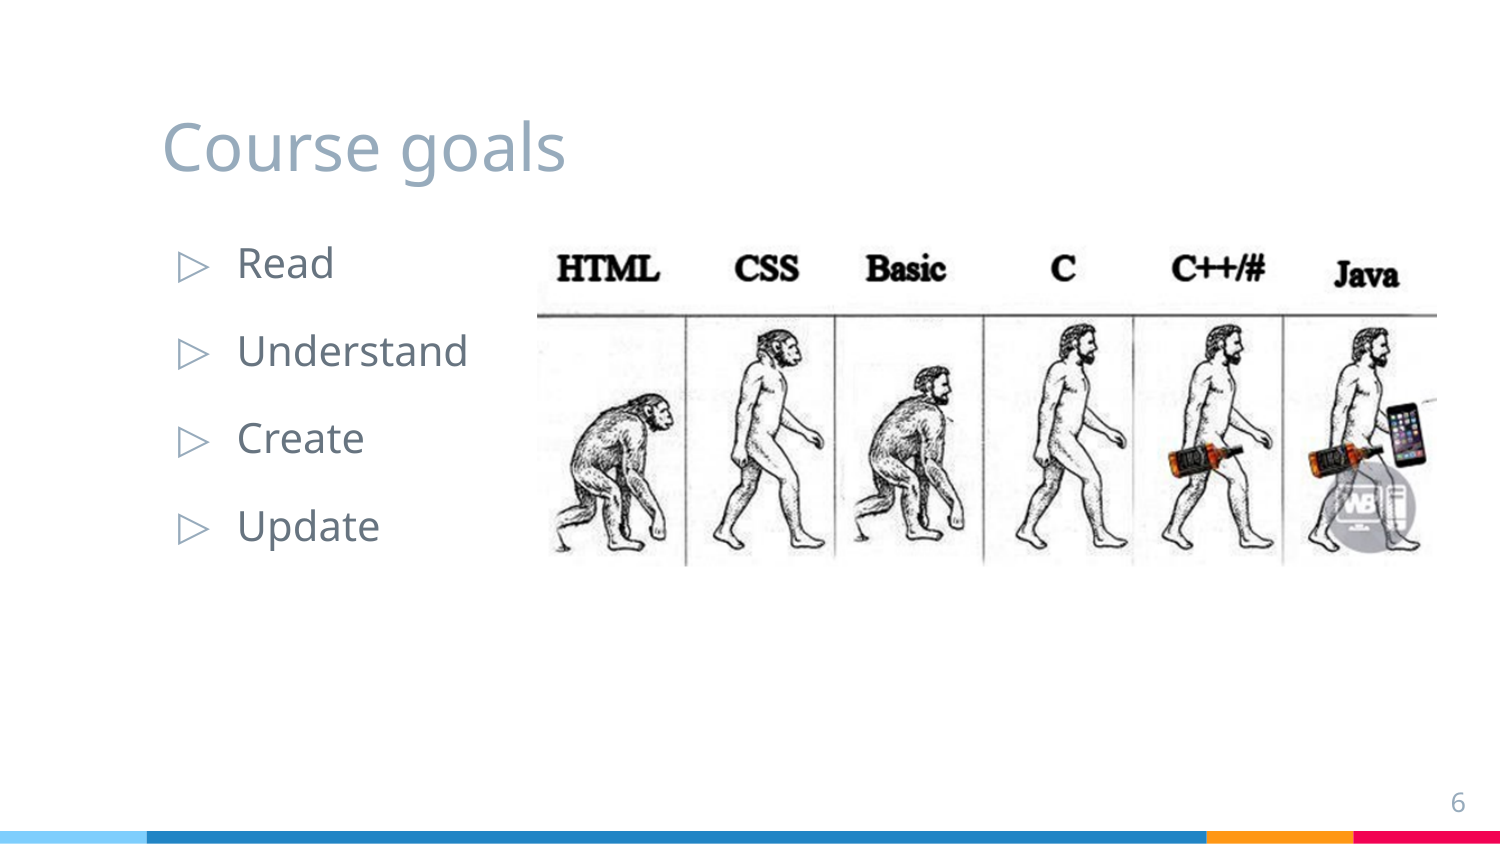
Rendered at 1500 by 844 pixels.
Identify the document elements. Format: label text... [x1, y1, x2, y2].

slide_number 6 [1391, 770, 1482, 822]
list Read Understand Create Update [146, 196, 662, 808]
title Course goals [146, 58, 1207, 200]
picture [535, 215, 1437, 572]
